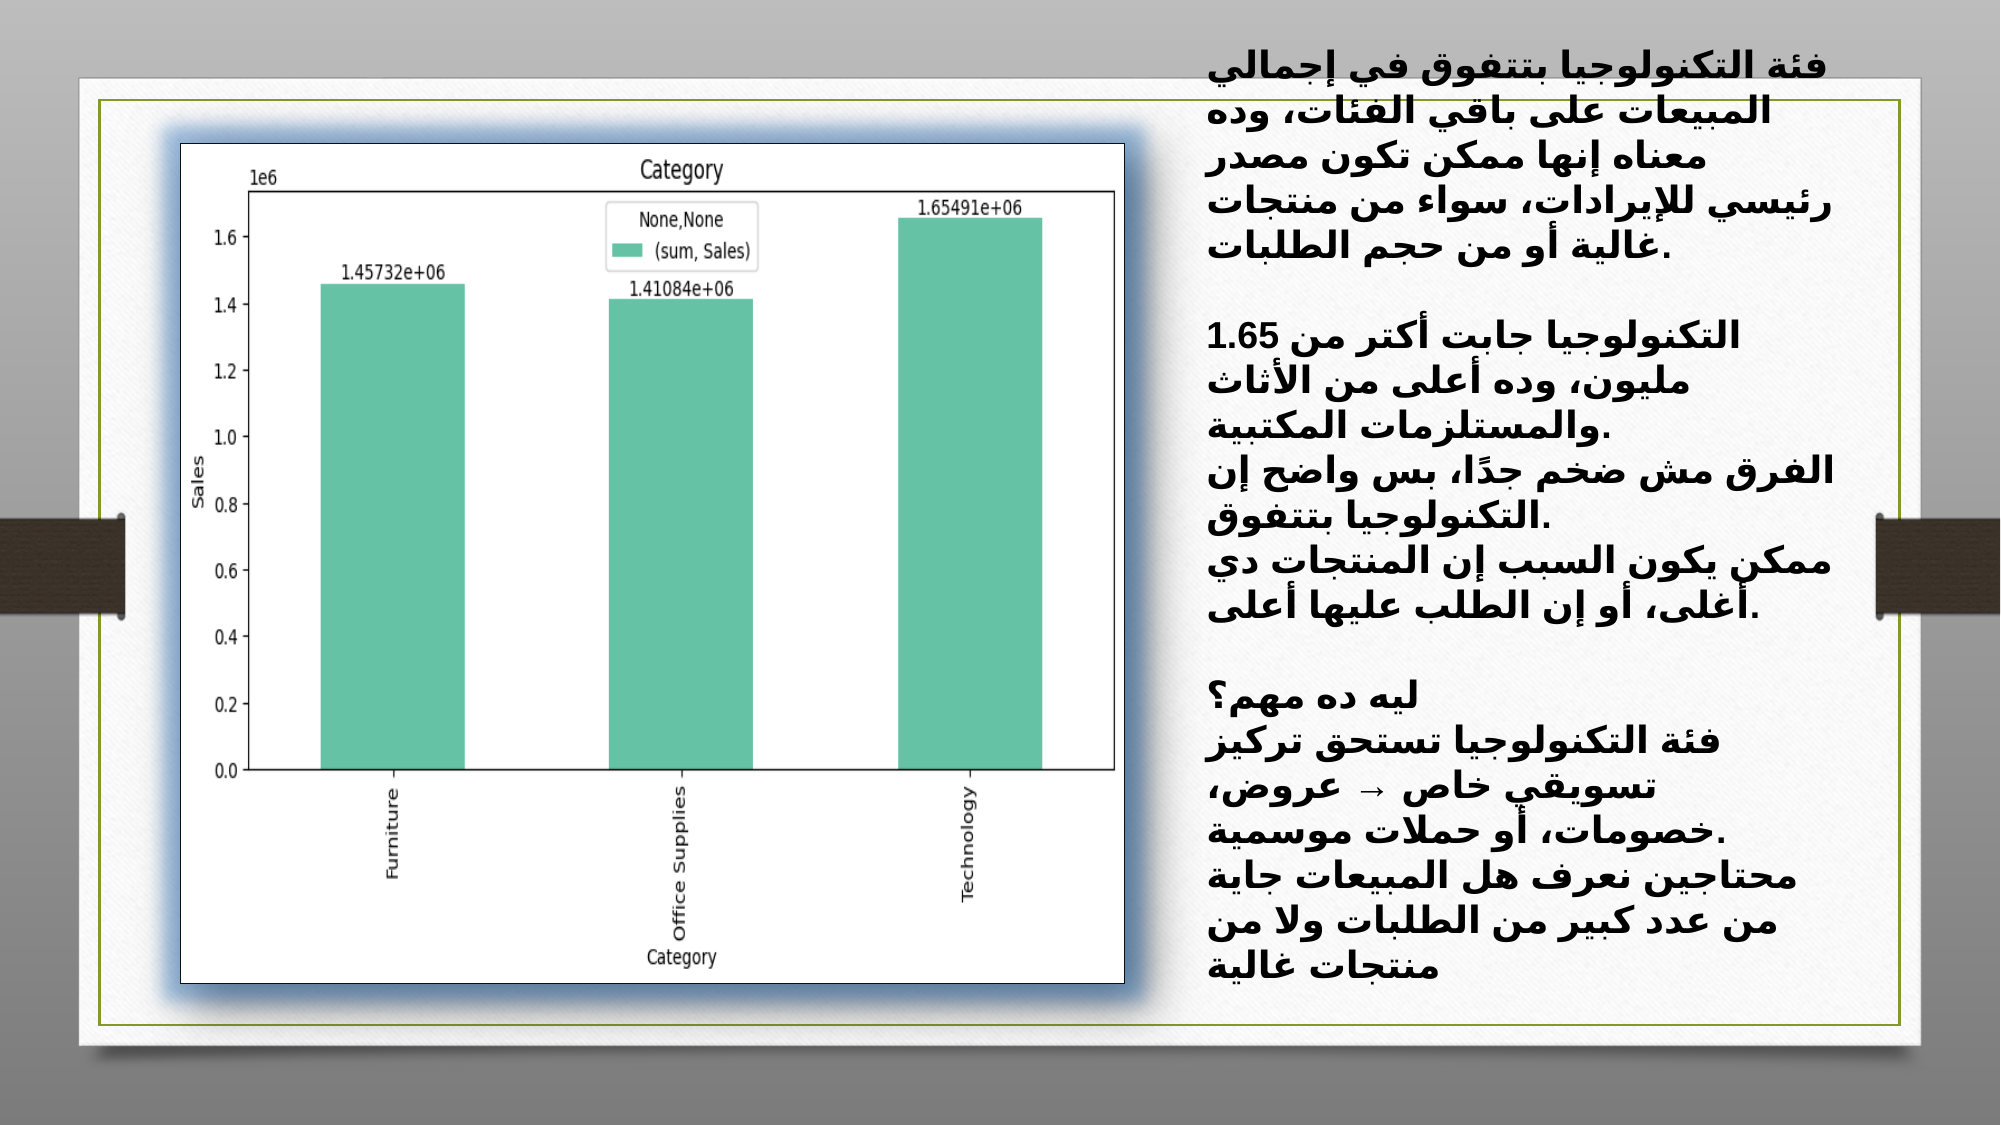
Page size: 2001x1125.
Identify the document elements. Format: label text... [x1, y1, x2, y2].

text_box [1187, 366, 1191, 427]
picture [0, 0, 2001, 1125]
text_box فئة التكنولوجيا بتتفوق في إجمالي المبيعات على باقي الفئات، وده معناه إنها ممكن تكون مصدر رئيسي للإيرادات، سواء من منتجات غالية أو من حجم الطلبات. التكنولوجيا جابت أكتر من 1.65 مليون، وده أعلى من الأثاث والمستلزمات المكتبية. الفرق مش ضخم جدًا، بس واضح إن التكنولوجيا بتتفوق. ممكن يكون السبب إن المنتجات دي أغلى، أو إن الطلب عليها أعلى. ليه ده مهم؟ فئة التكنولوجيا تستحق تركيز تسويقي خاص → عروض، خصومات، أو حملات موسمية. محتاجين نعرف هل المبيعات جاية من عدد كبير من الطلبات ولا من منتجات غالية [1191, 33, 1857, 1039]
